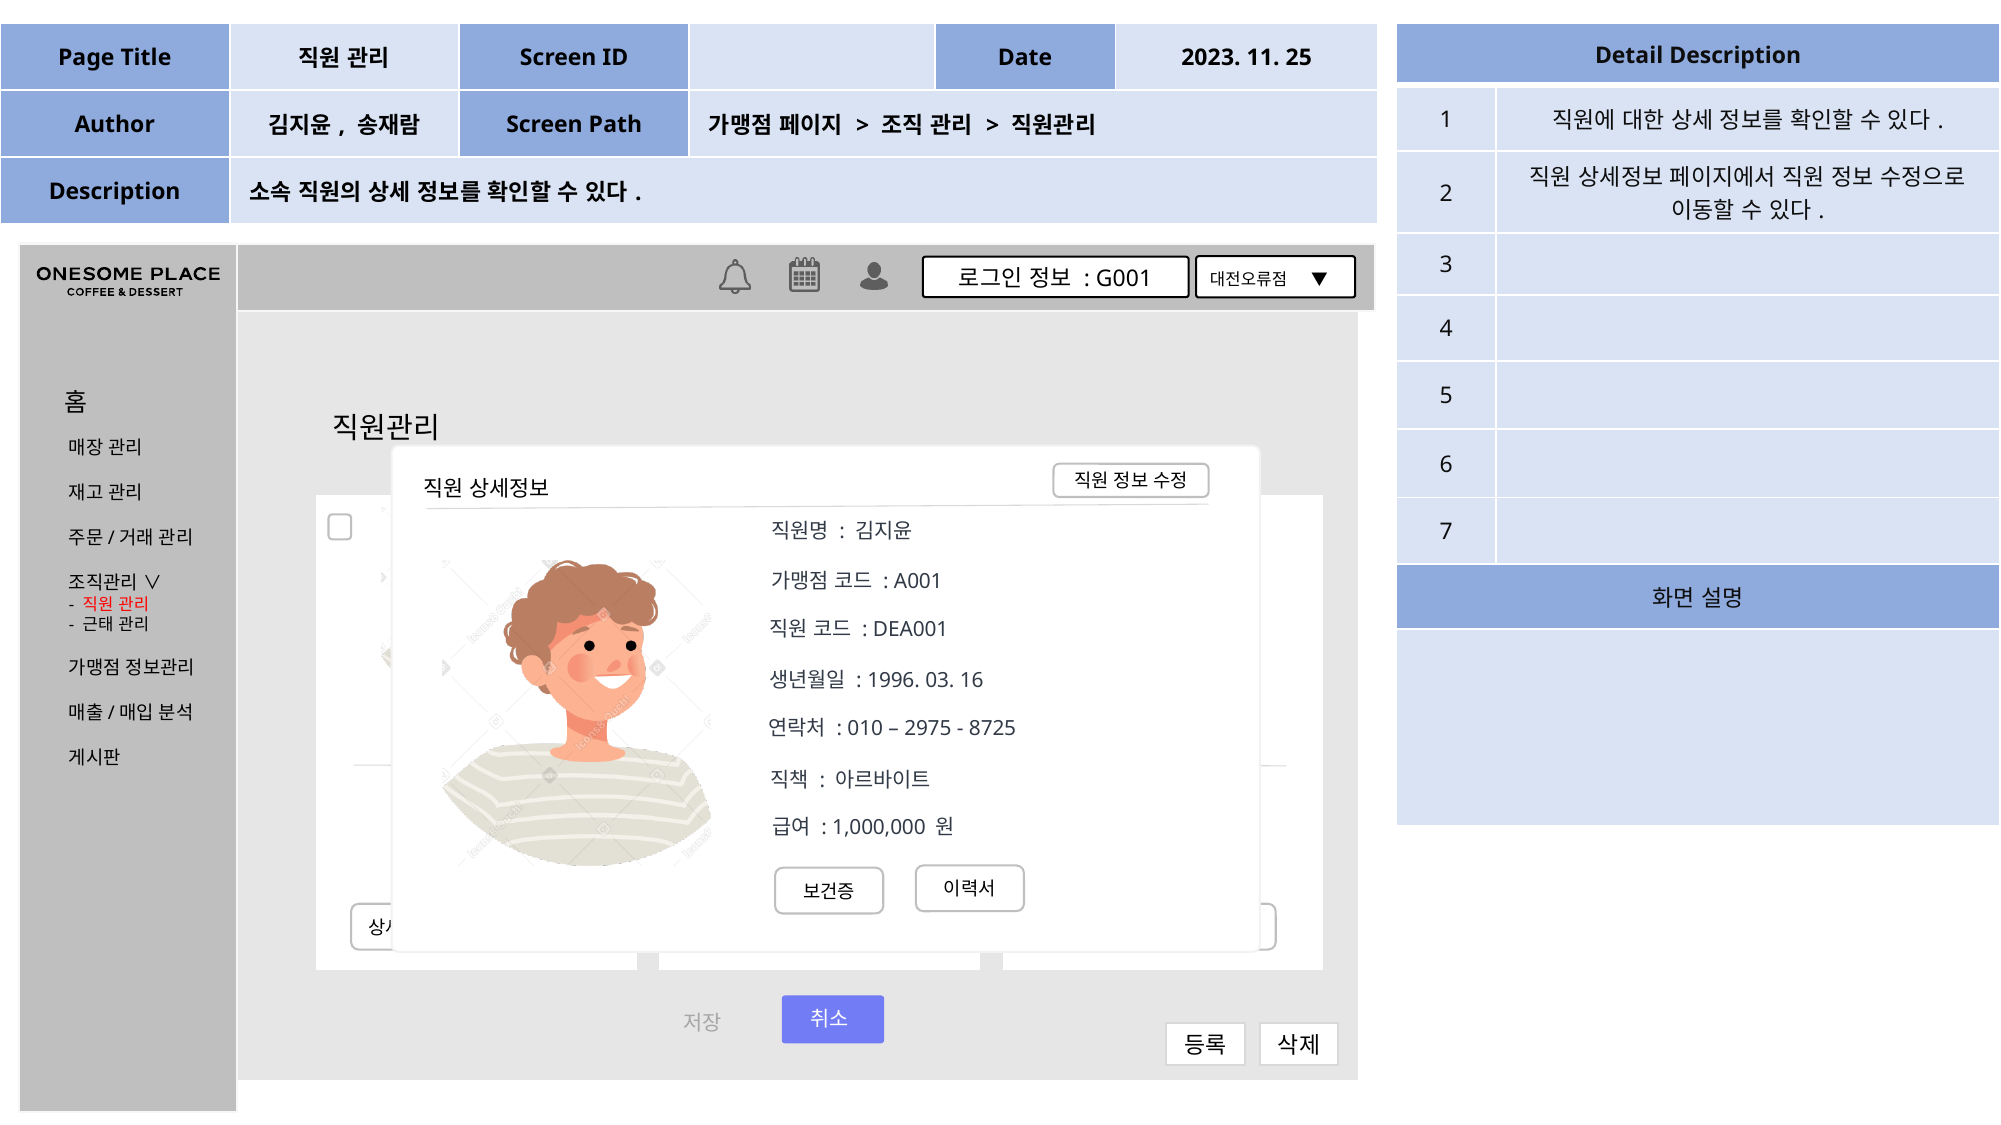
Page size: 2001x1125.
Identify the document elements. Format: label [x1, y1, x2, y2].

table_header [1397, 24, 1999, 82]
table_cell [1, 91, 229, 156]
table_cell [1397, 362, 1495, 428]
text_box [18, 241, 1375, 1112]
table_cell [231, 158, 1377, 223]
table_header [231, 24, 458, 89]
table_cell [1397, 234, 1495, 294]
table_cell [1497, 362, 1999, 428]
table_cell [1, 158, 229, 223]
table_header [1116, 24, 1377, 89]
table_cell [690, 91, 1377, 156]
table_cell [1397, 630, 1999, 825]
table_cell [1497, 430, 1999, 497]
table_cell [1397, 88, 1495, 150]
table_cell [1397, 296, 1495, 360]
table_cell [1497, 498, 1999, 563]
table_header [460, 24, 688, 89]
table_cell [1397, 565, 1999, 628]
table_header [690, 24, 934, 89]
table_cell [1497, 296, 1999, 360]
table_header [936, 24, 1115, 89]
table_cell [1497, 234, 1999, 294]
table_cell [1497, 88, 1999, 150]
table_cell [1397, 498, 1495, 563]
table_cell [1497, 152, 1999, 232]
table_cell [231, 91, 458, 156]
table_cell [1397, 430, 1495, 497]
table_cell [1397, 152, 1495, 232]
table_header [1, 24, 229, 89]
table_cell [460, 91, 688, 156]
